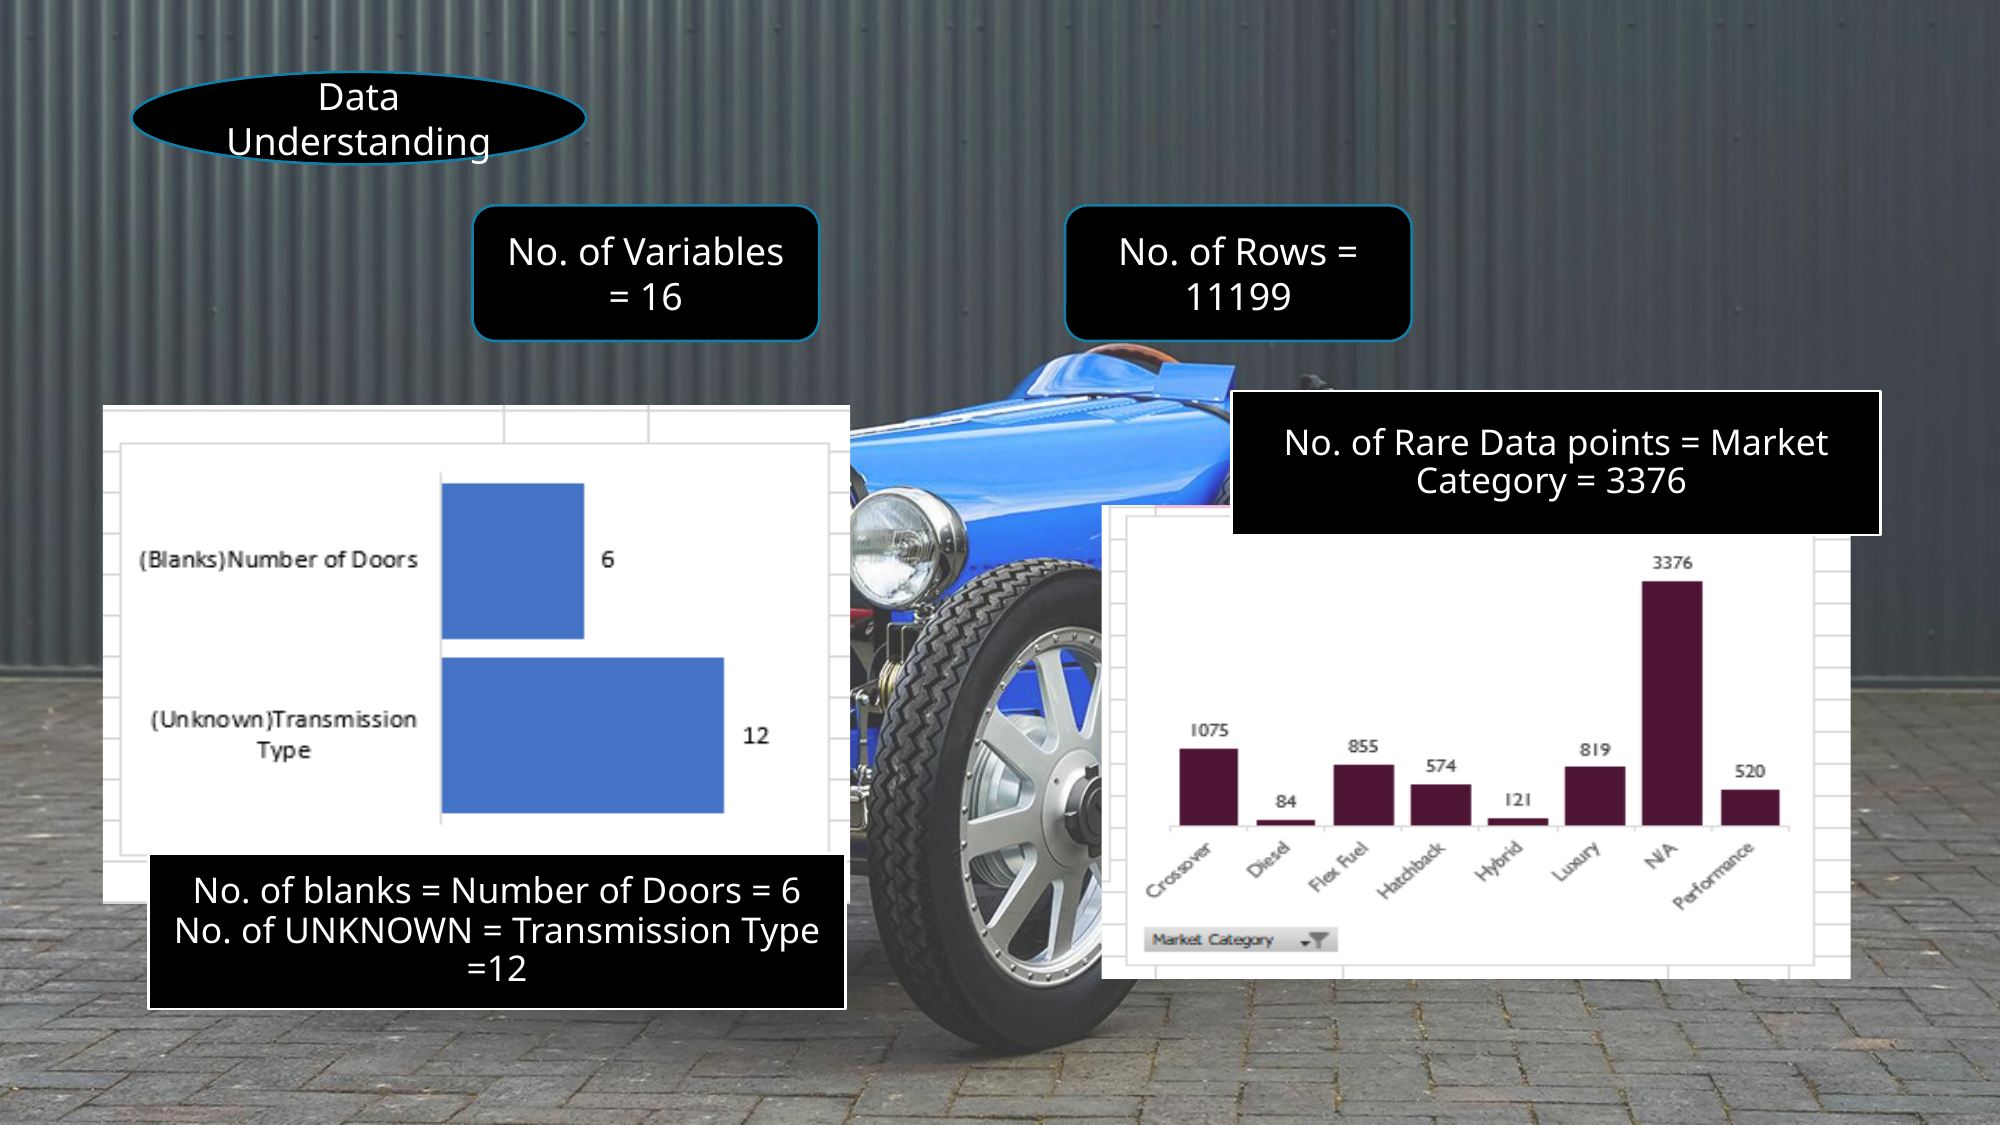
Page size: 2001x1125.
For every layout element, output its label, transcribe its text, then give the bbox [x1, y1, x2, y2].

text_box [102, 390, 1882, 1010]
text_box Data Understanding [131, 71, 587, 165]
text_box No. of Variables = 16 [472, 205, 820, 341]
text_box No. of Rows = 11199 [1064, 205, 1412, 341]
